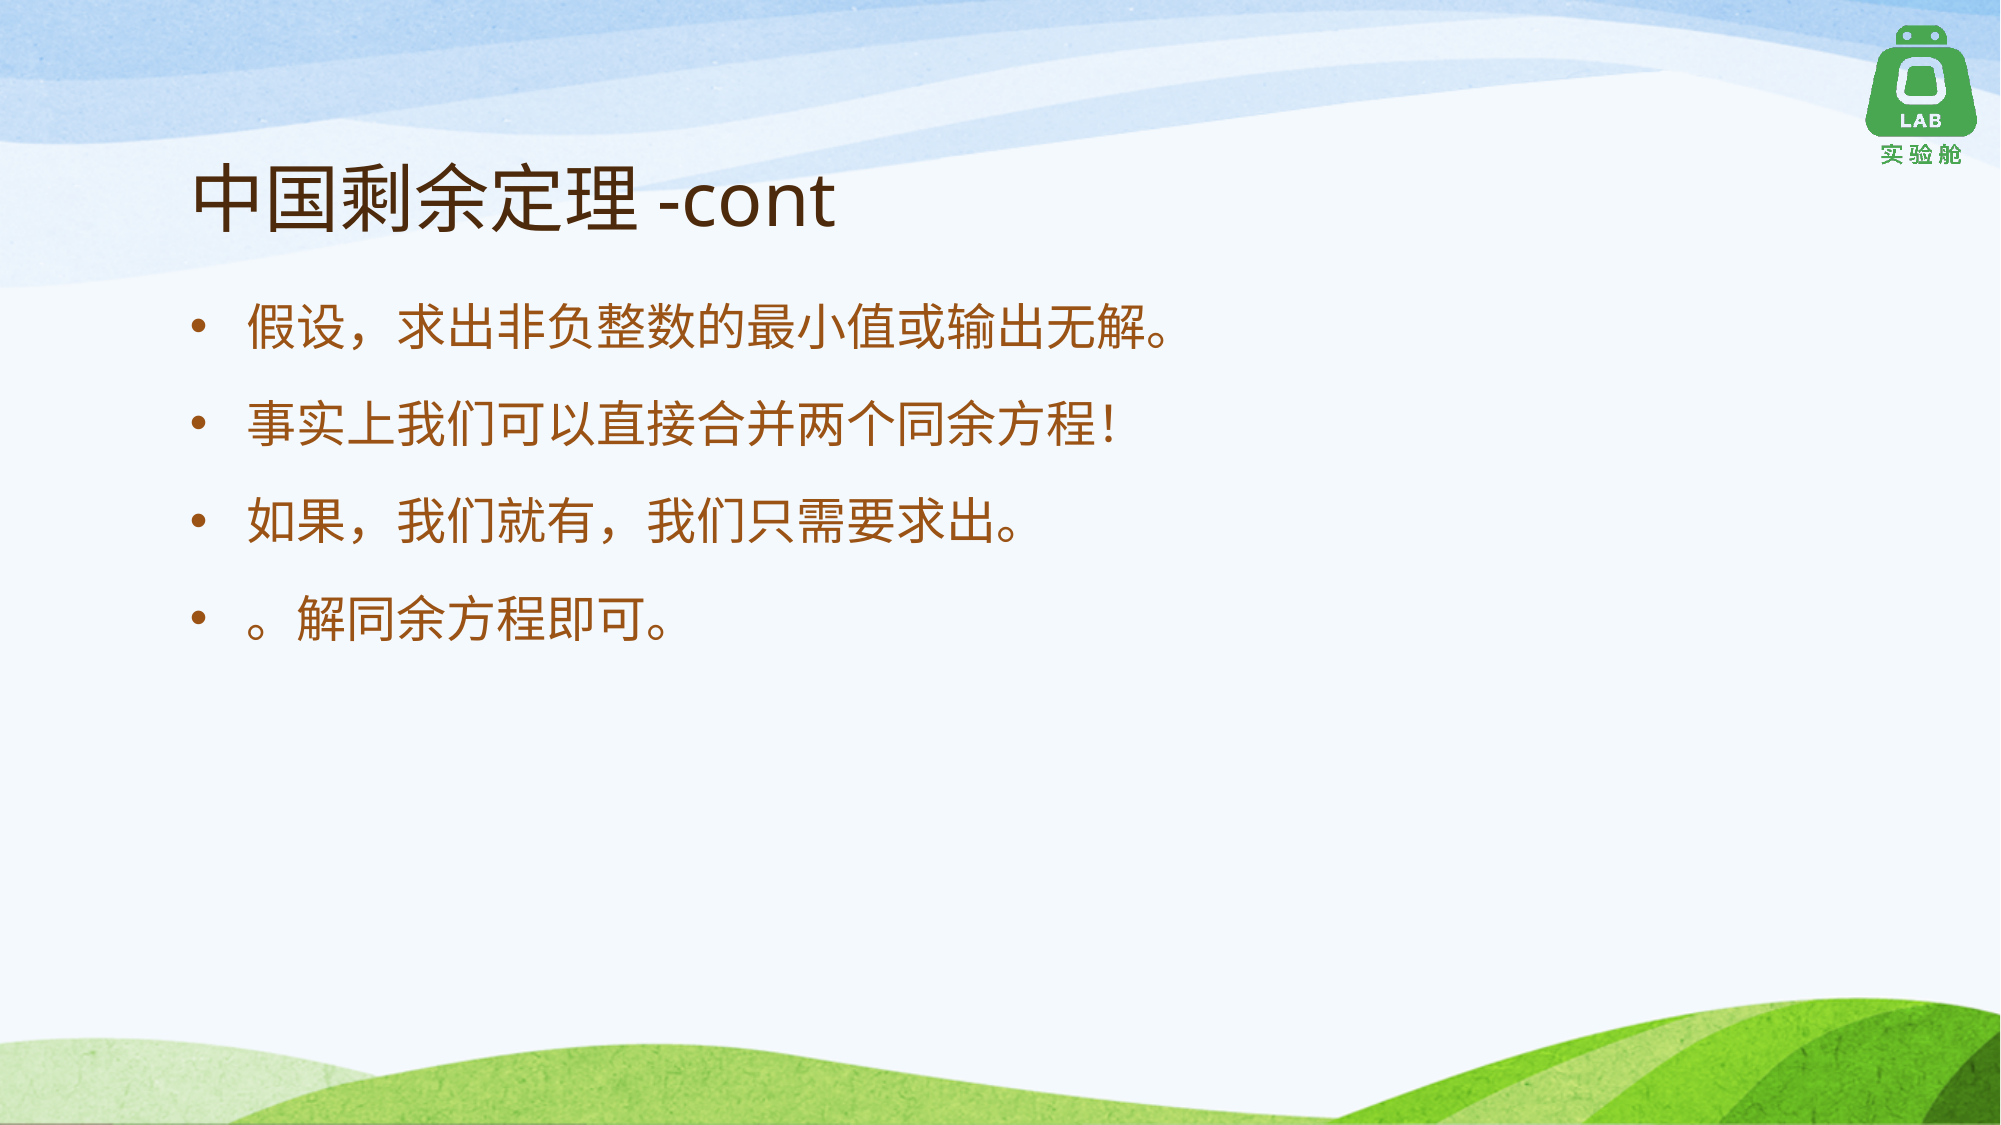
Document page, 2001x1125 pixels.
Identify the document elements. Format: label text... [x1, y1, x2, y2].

title 中国剩余定理-cont [174, 50, 1825, 250]
picture [0, 0, 2001, 1125]
